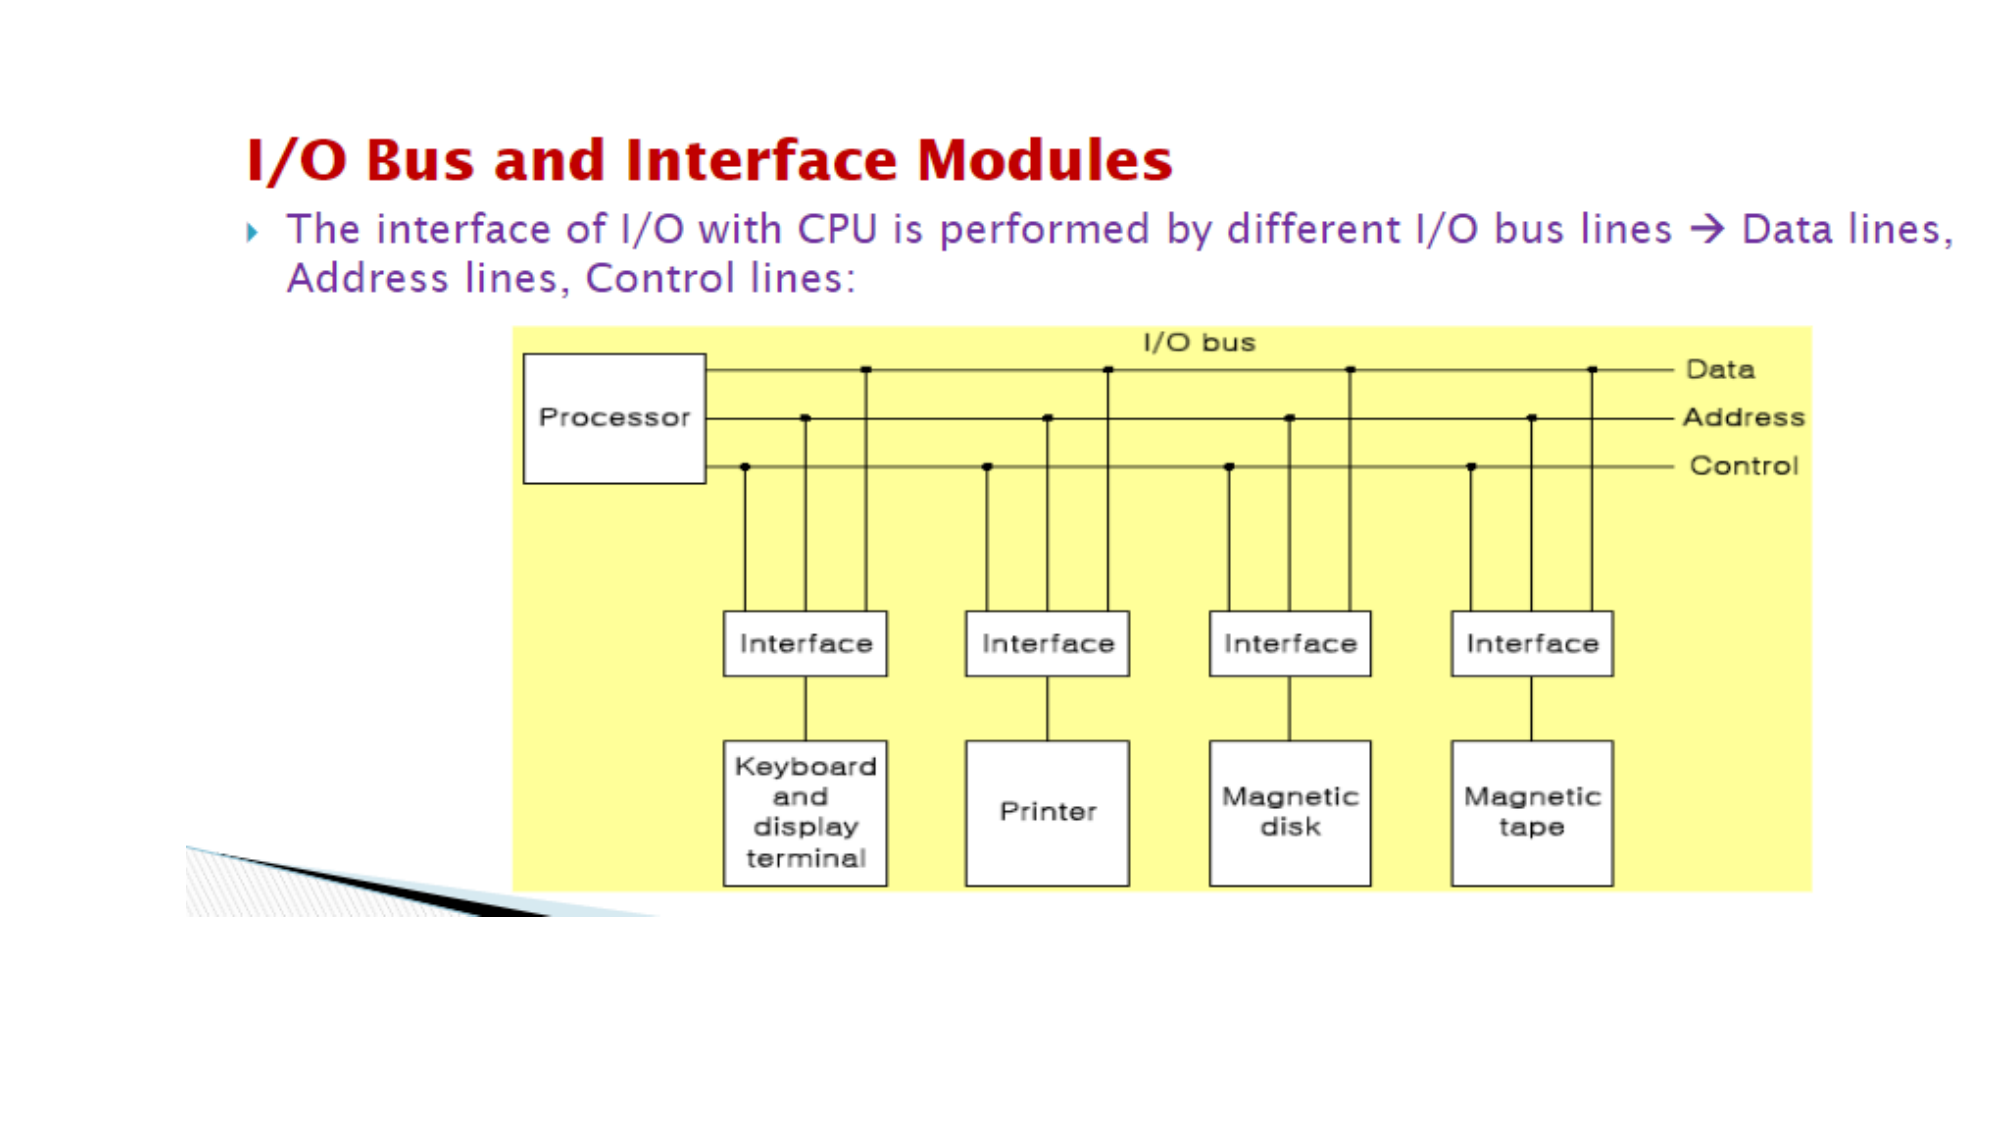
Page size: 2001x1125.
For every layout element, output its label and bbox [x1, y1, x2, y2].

picture [185, 112, 1974, 917]
